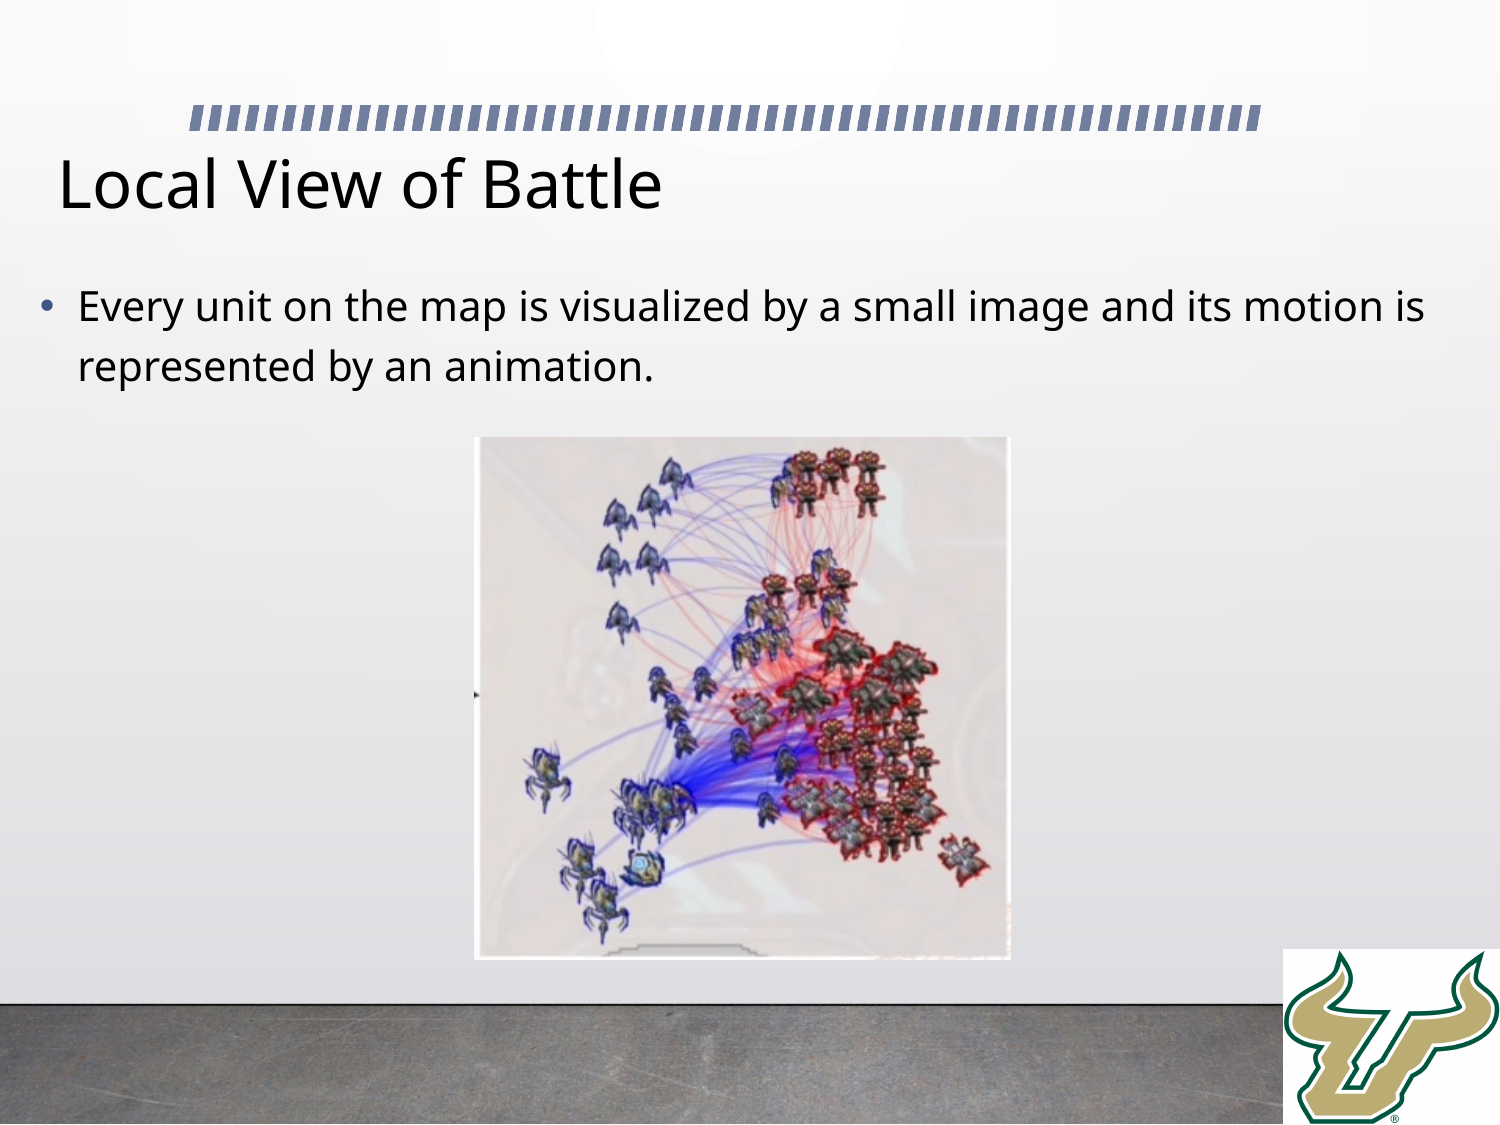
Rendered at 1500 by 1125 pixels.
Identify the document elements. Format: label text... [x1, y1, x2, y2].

picture [0, 949, 1500, 1125]
title Local View of Battle [42, 143, 1468, 332]
picture [474, 437, 1012, 960]
list Every unit on the map is visualized by a small image and its motion is represented by an animation. [24, 262, 1463, 538]
